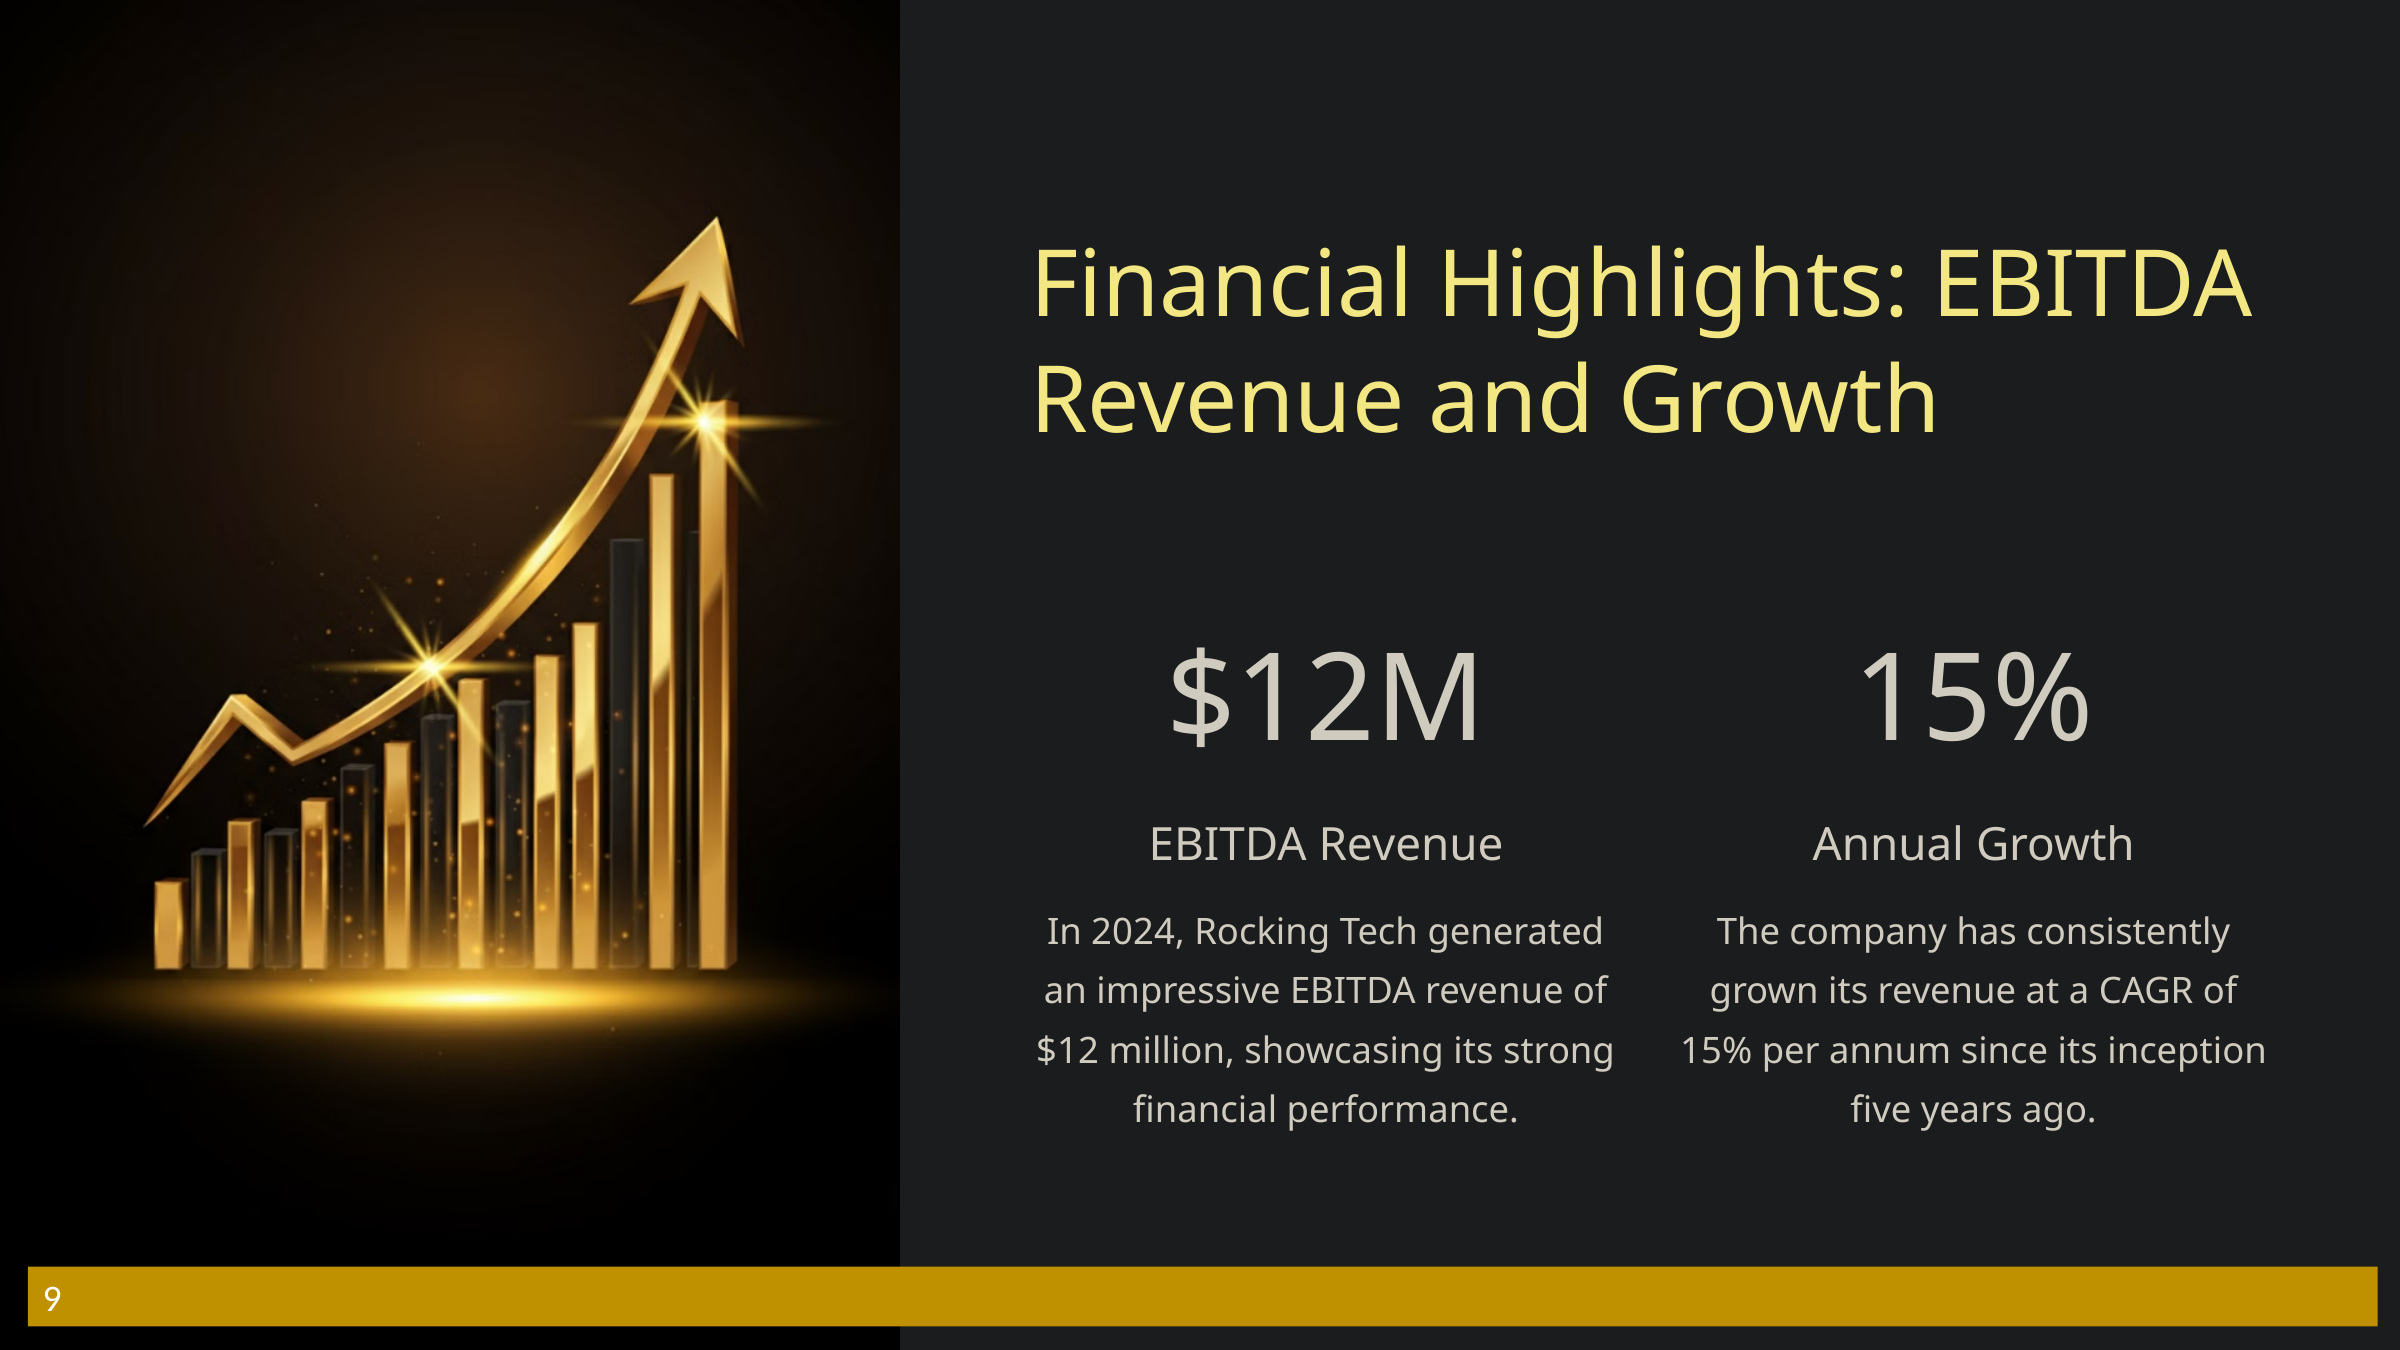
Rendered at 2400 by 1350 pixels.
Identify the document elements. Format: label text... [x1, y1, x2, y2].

text_box 9 [900, 1266, 2378, 1327]
text_box EBITDA Revenue [1093, 811, 1559, 870]
text_box Annual Growth [1741, 811, 2207, 870]
picture [0, 0, 900, 1350]
text_box Financial Highlights: EBITDA Revenue and Growth [1030, 219, 2270, 569]
text_box 15% [1677, 642, 2270, 766]
text_box $12M [1030, 642, 1622, 766]
text_box The company has consistently grown its revenue at a CAGR of 15% per annum since its inception five years ago. [1677, 892, 2270, 1131]
text_box In 2024, Rocking Tech generated an impressive EBITDA revenue of $12 million, showcasing its strong financial performance. [1030, 892, 1622, 1131]
